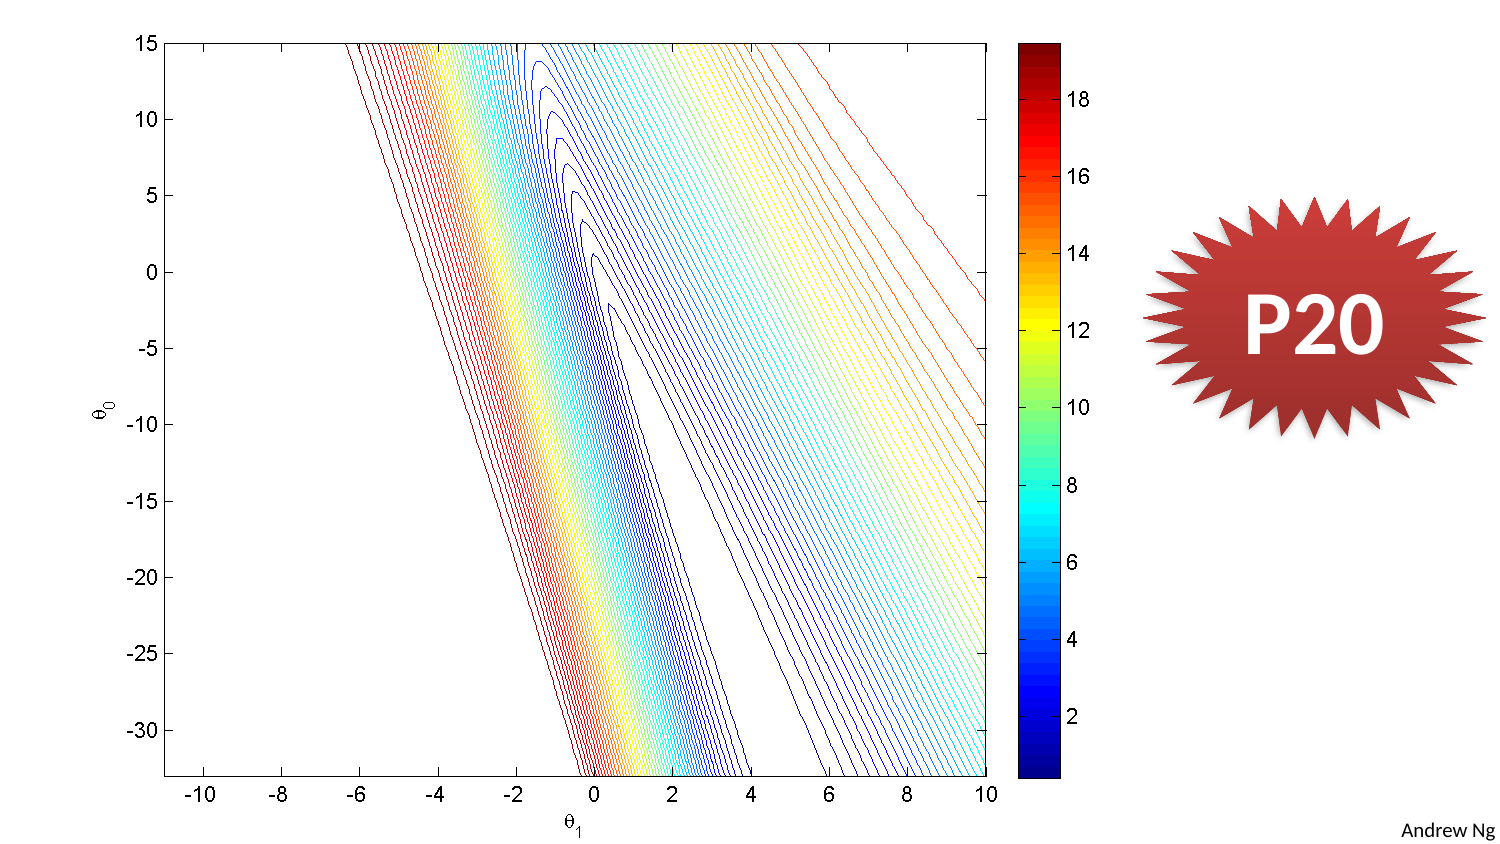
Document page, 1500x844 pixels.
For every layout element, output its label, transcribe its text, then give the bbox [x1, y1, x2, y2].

text_box P20 [1143, 197, 1486, 439]
picture [74, 18, 1101, 844]
